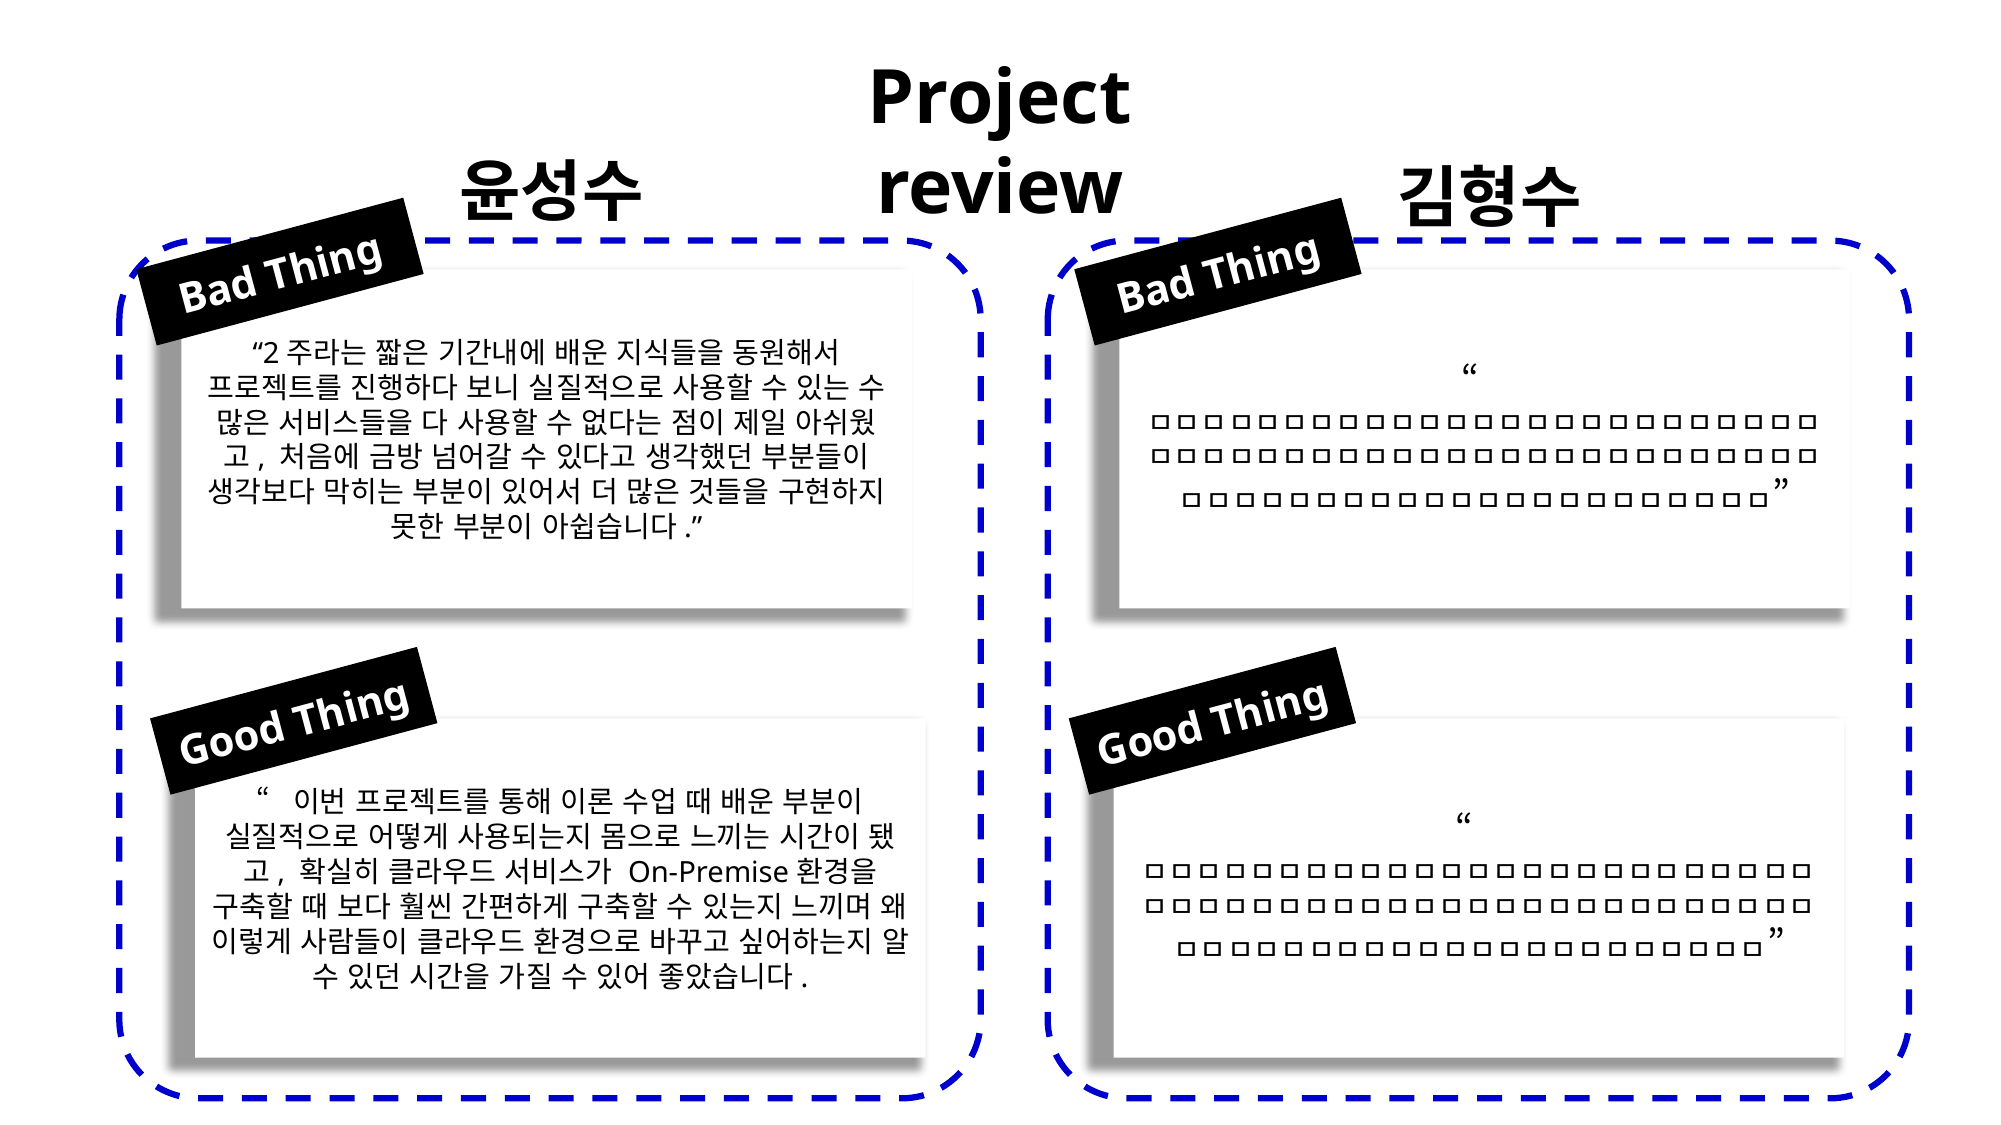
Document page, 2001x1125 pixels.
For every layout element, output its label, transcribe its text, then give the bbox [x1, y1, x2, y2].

text_box [1046, 242, 1911, 1100]
text_box Project review [730, 41, 1269, 236]
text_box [155, 681, 926, 1058]
text_box [118, 240, 982, 1100]
text_box 윤성수 [444, 141, 659, 232]
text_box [1074, 681, 1845, 1058]
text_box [141, 232, 912, 609]
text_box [1079, 232, 1850, 609]
text_box 김형수 [1382, 147, 1597, 232]
